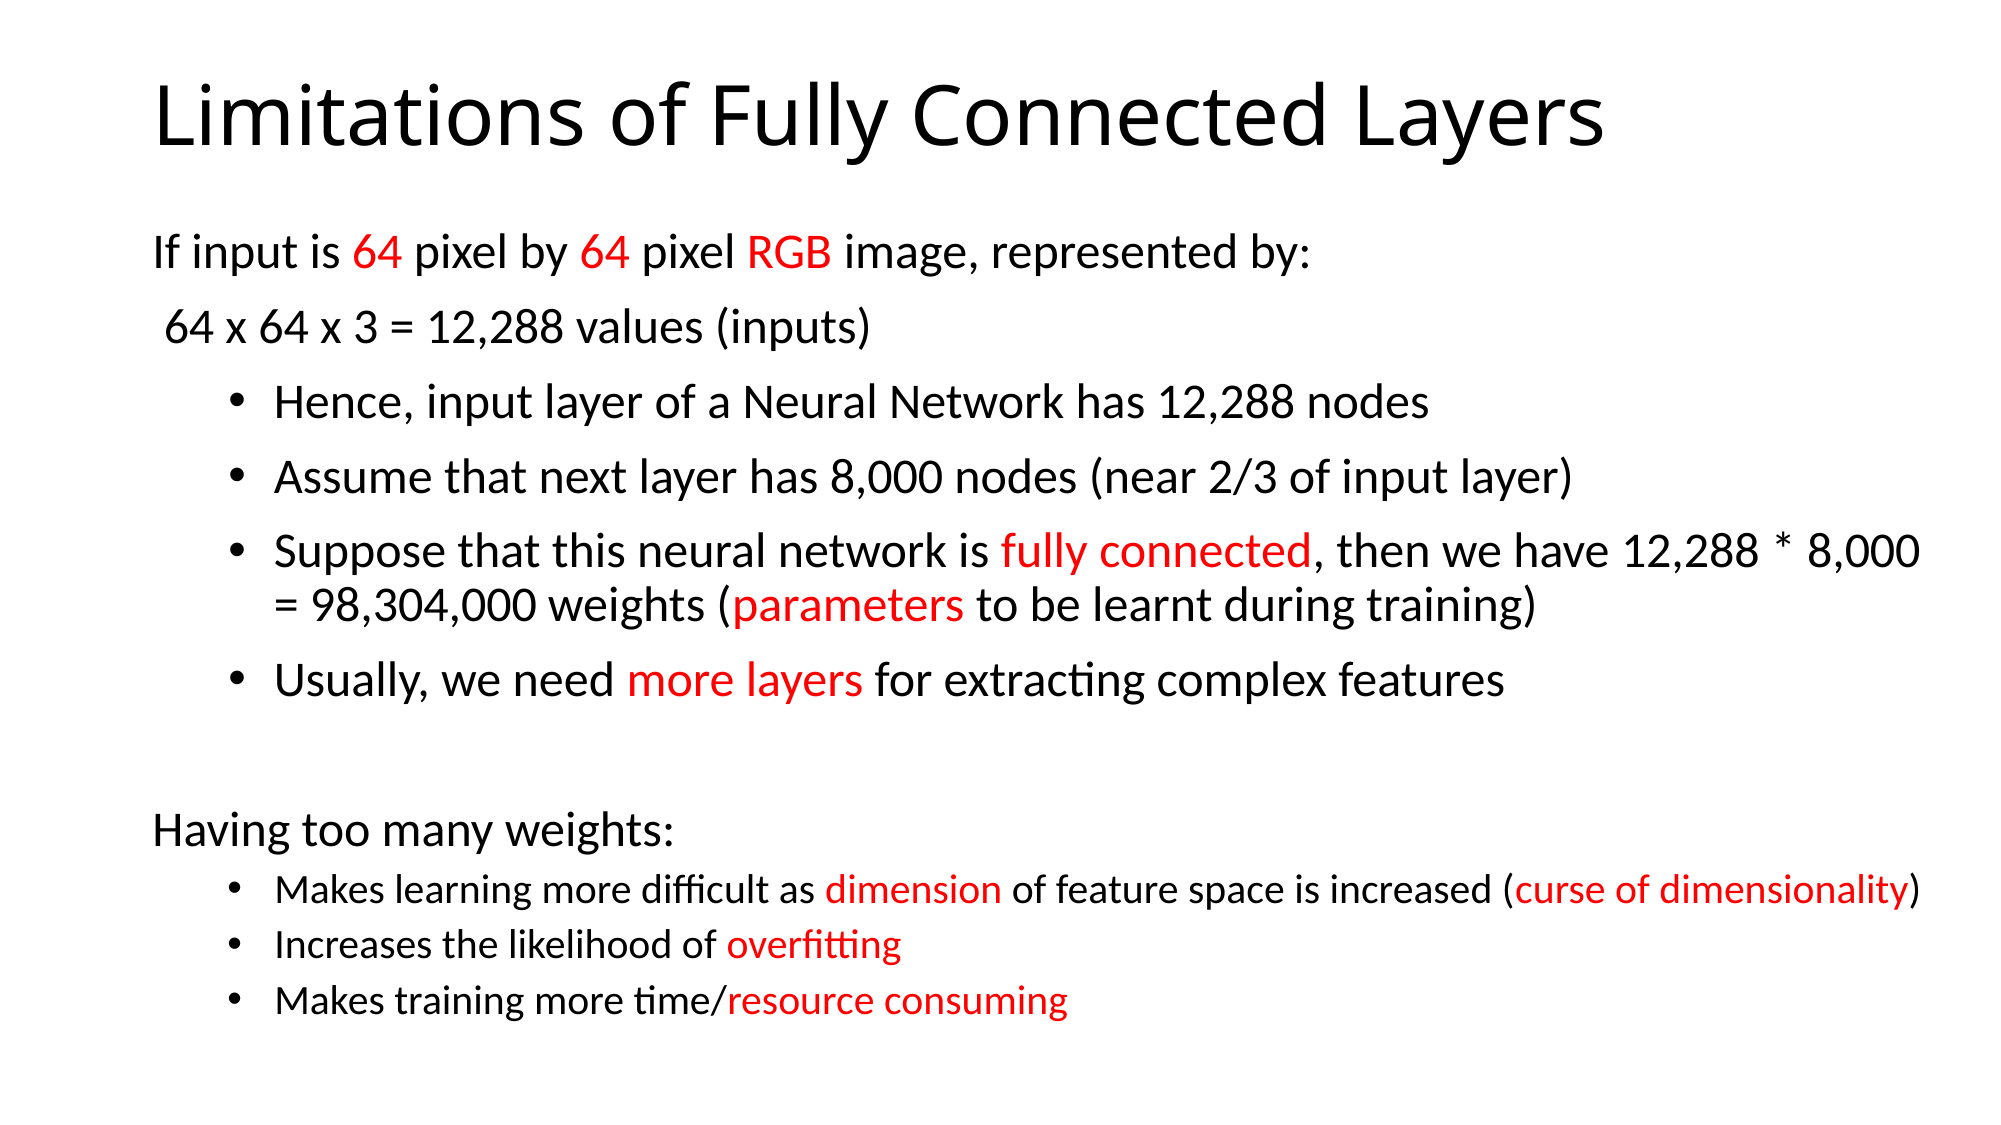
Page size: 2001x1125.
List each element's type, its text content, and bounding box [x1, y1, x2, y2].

list If input is 64 pixel by 64 pixel RGB image, represented by: 64 x 64 x 3 = 12,288 values (inputs) Hence, input layer of a Neural Network has 12,288 nodes Assume that next layer has 8,000 nodes (near 2/3 of input layer) Suppose that this neural network is fully connected, then we have 12,288 * 8,000 = 98,304,000 weights (parameters to be learnt during training) Usually, we need more layers for extracting complex features Having too many weights: Makes learning more difficult as dimension of feature space is increased (curse of dimensionality) Increases the likelihood of overfitting Makes training more time/resource consuming [137, 218, 1962, 932]
title Limitations of Fully Connected Layers [137, 59, 1863, 218]
